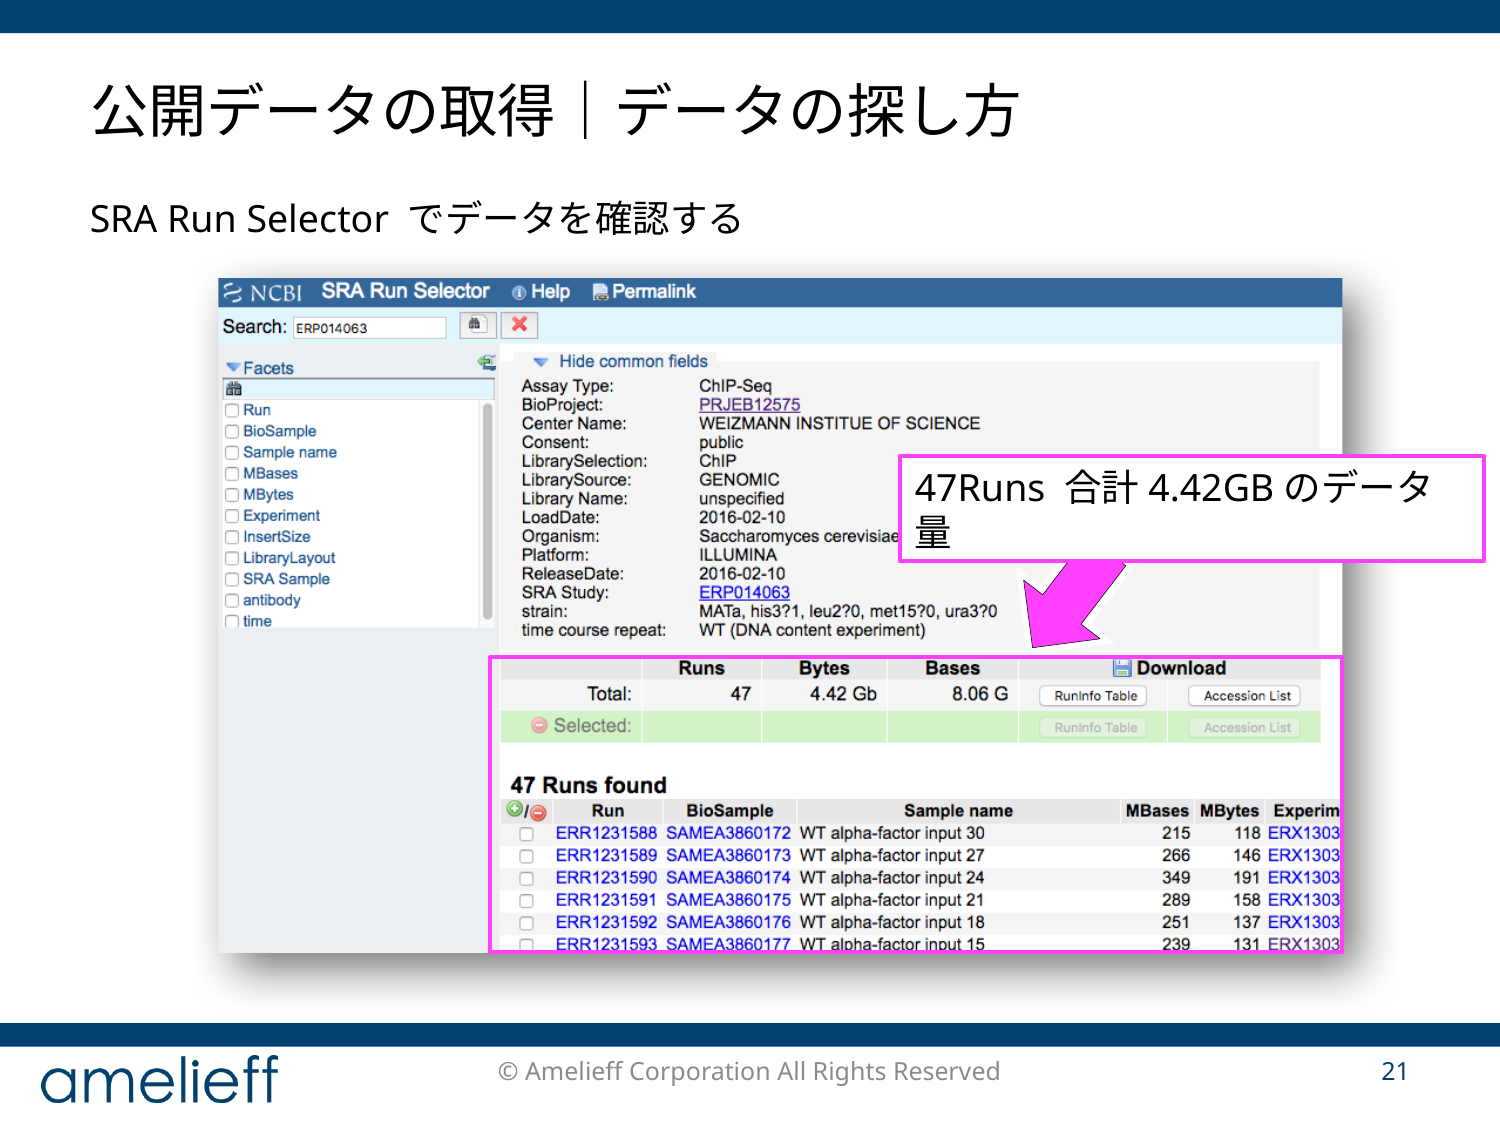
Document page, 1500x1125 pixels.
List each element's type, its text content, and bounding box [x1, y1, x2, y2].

footer © Amelieff Corporation All Rights Reserved [431, 1042, 1069, 1103]
slide_number 21 [1074, 1042, 1425, 1103]
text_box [1001, 529, 1137, 671]
text_box 47Runs 合計4.42GBのデータ量 [1347, 456, 1485, 561]
text_box SRA Run Selector でデータを確認する [75, 187, 869, 248]
picture [218, 278, 1343, 953]
title 公開データの取得｜データの探し方 [75, 45, 1425, 173]
picture [41, 1055, 278, 1103]
